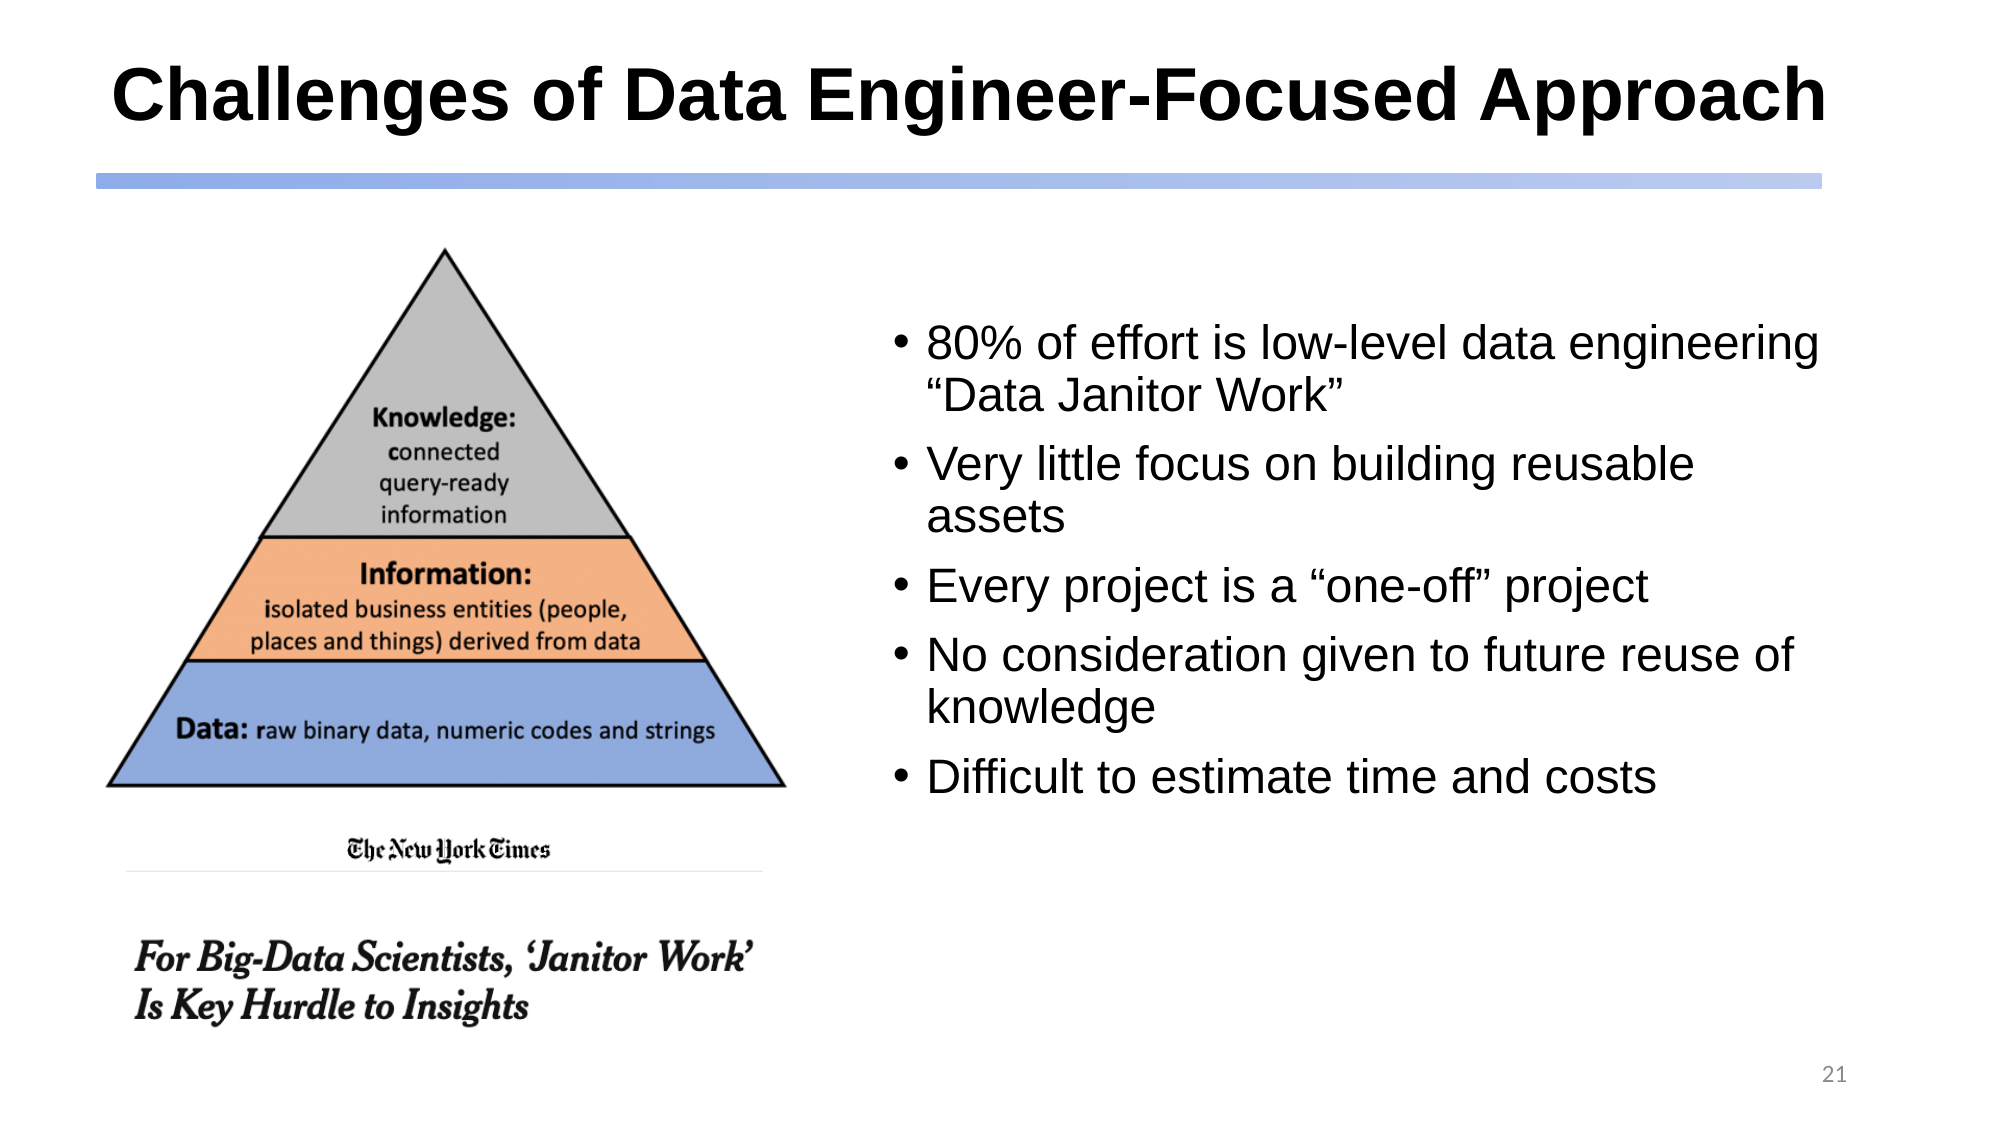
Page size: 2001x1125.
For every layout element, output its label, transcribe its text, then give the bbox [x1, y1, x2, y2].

picture [126, 828, 763, 1043]
title Challenges of Data Engineer-Focused Approach [96, 25, 1967, 167]
list 80% of effort is low-level data engineering “Data Janitor Work” Very little focus on building reusable assets Every project is a “one-off” project No consideration given to future reuse of knowledge Difficult to estimate time and costs [877, 310, 1845, 815]
picture [96, 244, 793, 796]
slide_number 21 [1412, 1042, 1863, 1103]
